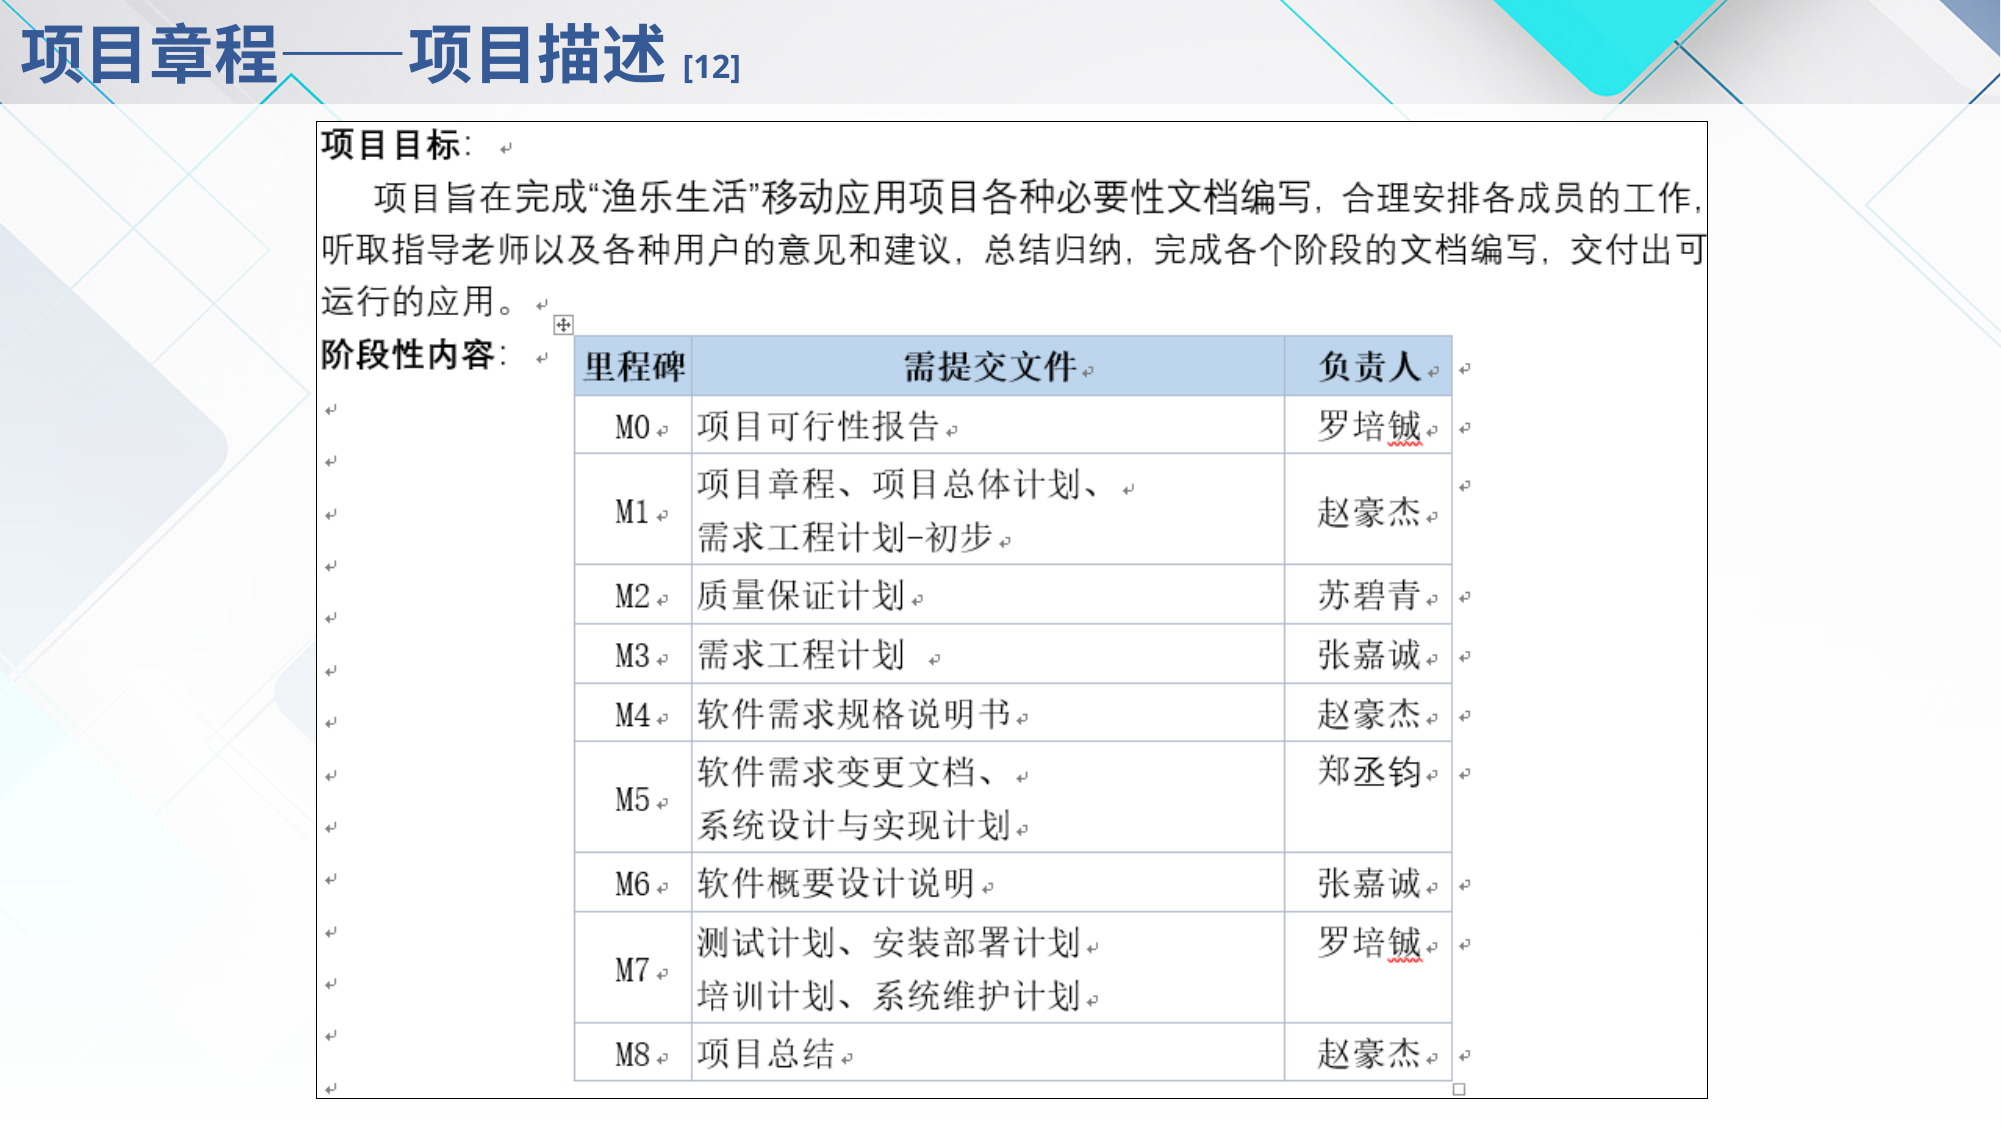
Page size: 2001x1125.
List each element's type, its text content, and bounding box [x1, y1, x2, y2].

title 项目章程——项目描述[12] [5, 15, 1730, 101]
picture [316, 121, 1708, 1099]
picture [0, 0, 2001, 1125]
